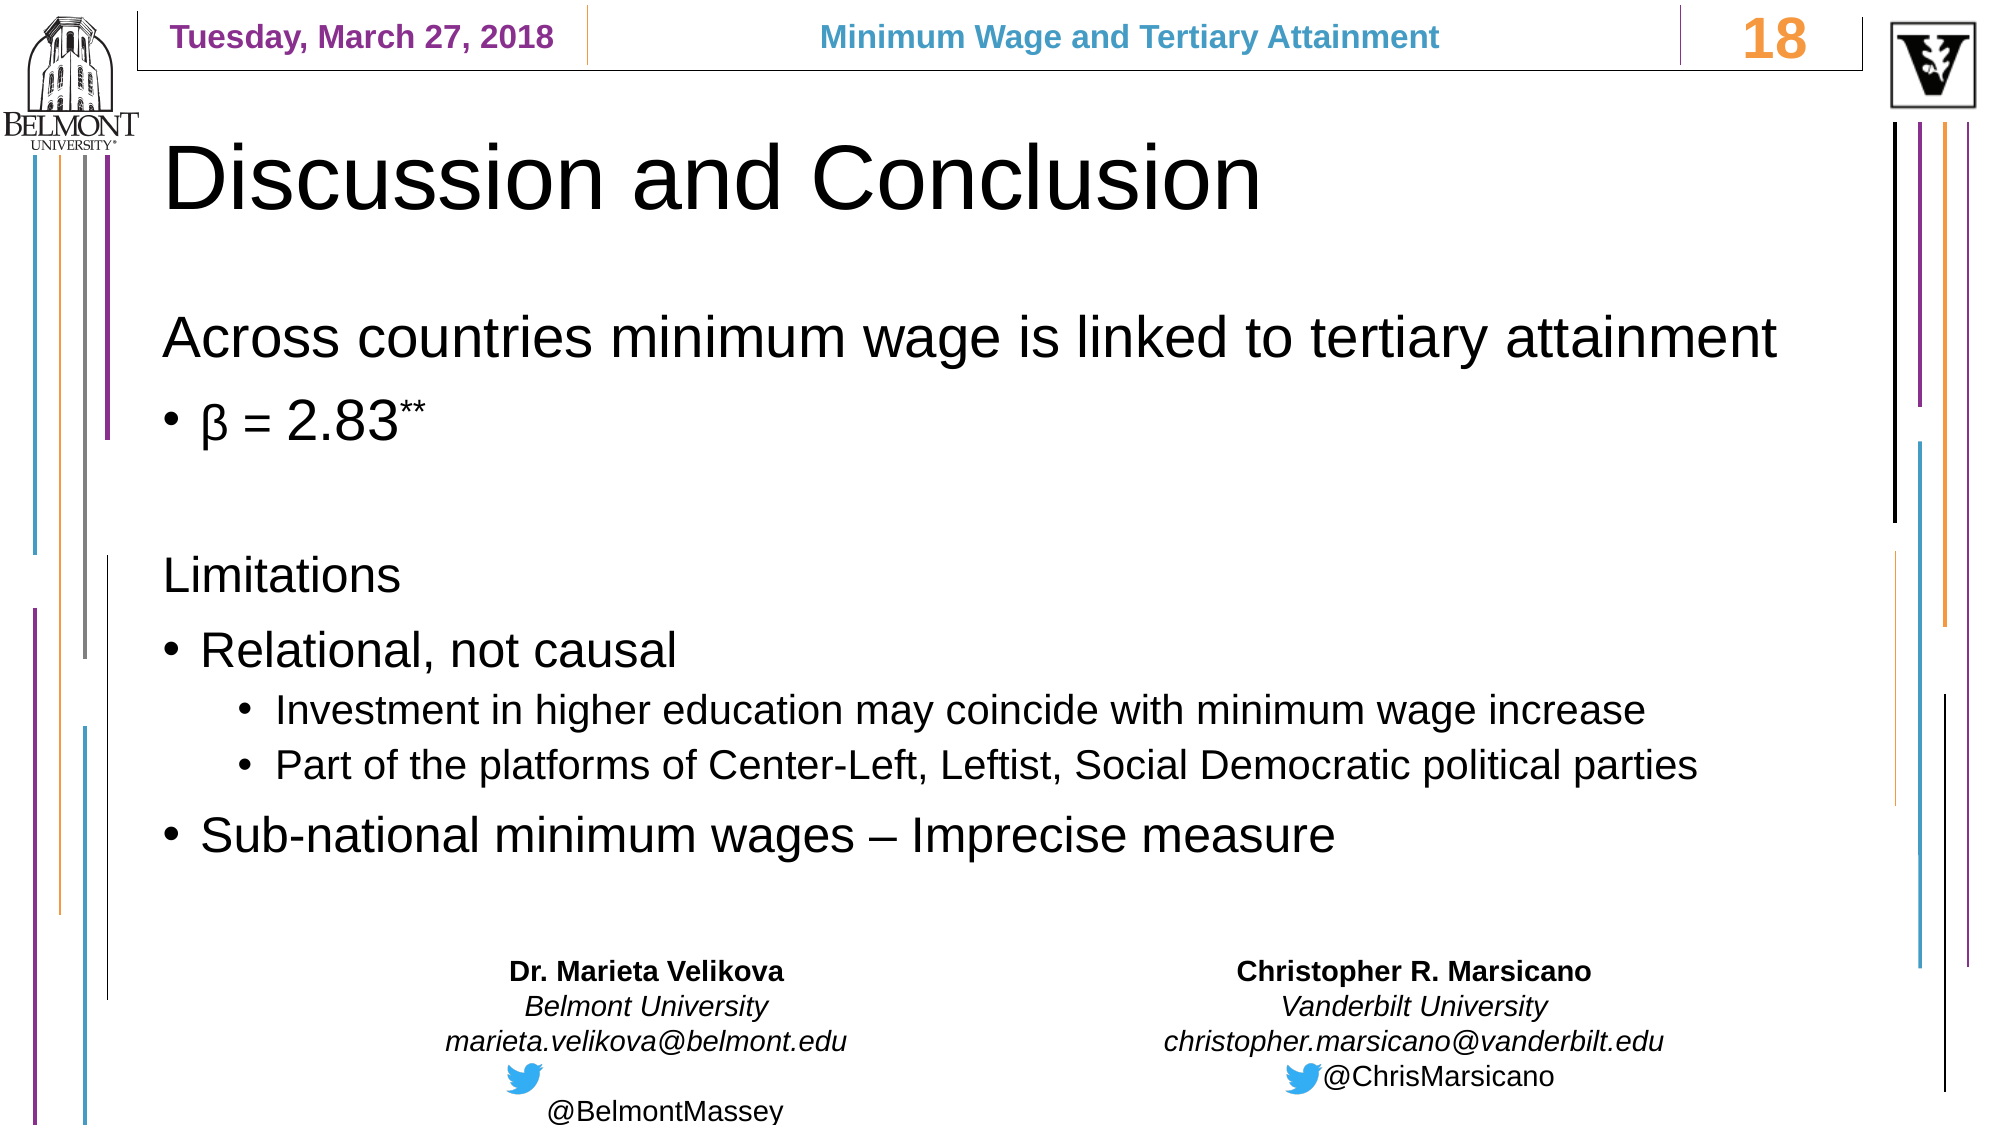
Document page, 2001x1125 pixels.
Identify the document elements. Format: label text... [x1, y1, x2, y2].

picture [1276, 1051, 1331, 1107]
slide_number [137, 5, 588, 66]
list Across countries minimum wage is linked to tertiary attainment β = 2.83** Limitations Relational, not causal Investment in higher education may coincide with minimum wage increase Part of the platforms of Center-Left, Leftist, Social Democratic political parties Sub-national minimum wages – Imprecise measure [147, 299, 1863, 915]
picture [3, 16, 139, 150]
title Discussion and Conclusion [147, 70, 1863, 289]
footer Minimum Wage and Tertiary Attainment [589, 5, 1672, 66]
picture [497, 1051, 552, 1107]
slide_number 17 [1687, 5, 1863, 66]
